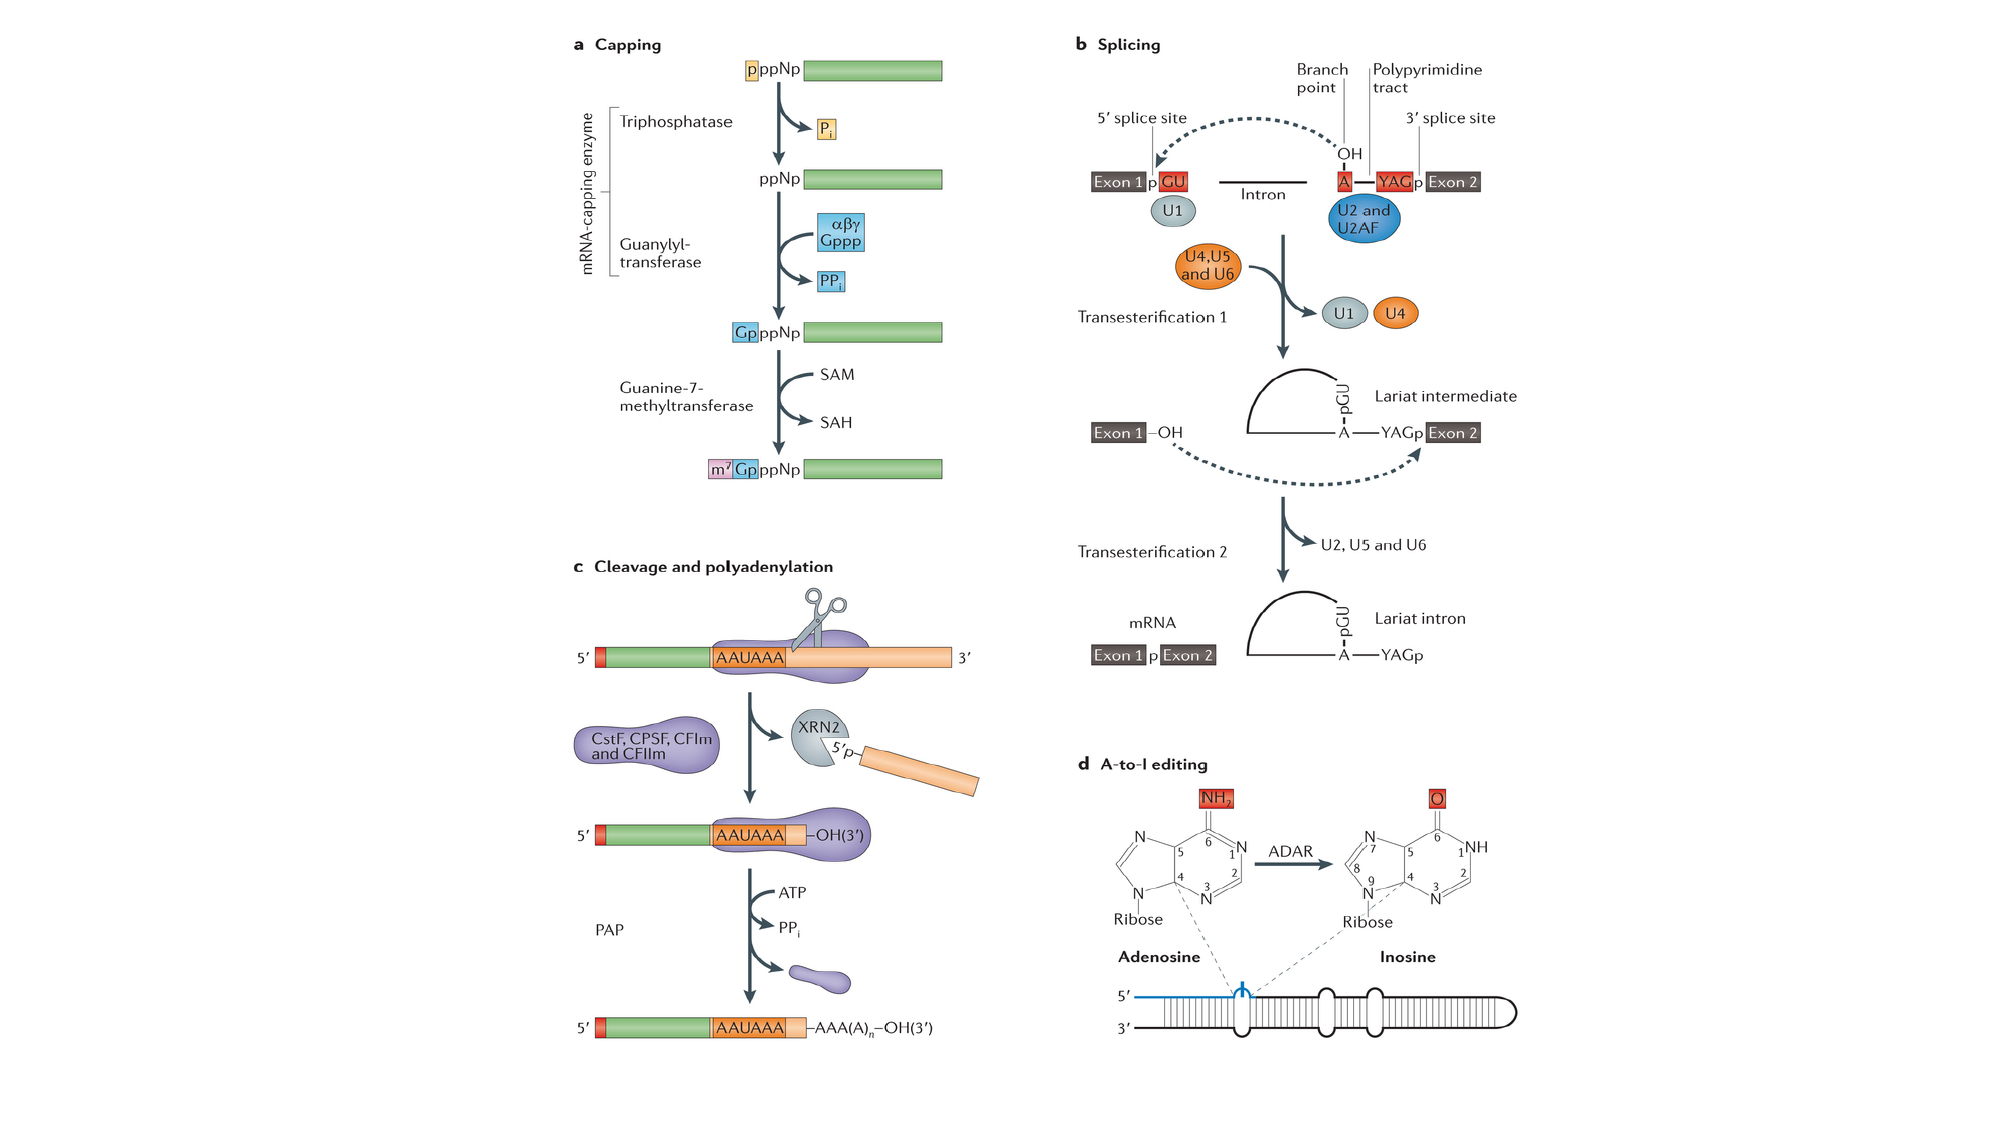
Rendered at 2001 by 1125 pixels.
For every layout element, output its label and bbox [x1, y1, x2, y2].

picture [570, 33, 1522, 1075]
